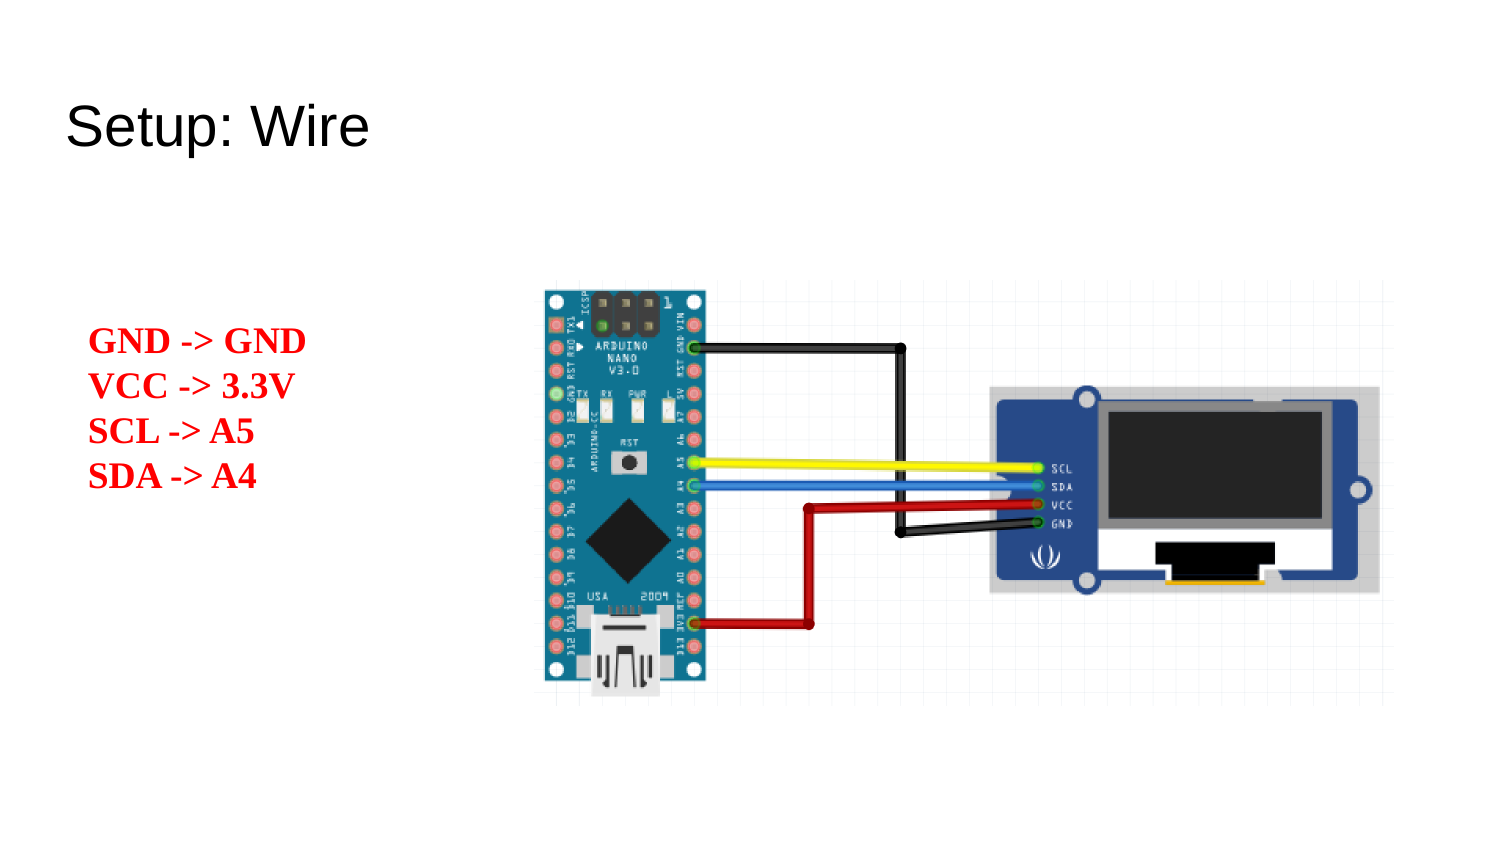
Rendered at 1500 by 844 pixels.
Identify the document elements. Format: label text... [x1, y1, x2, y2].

picture [534, 280, 1395, 707]
text_box Setup: Wire [51, 72, 1449, 167]
text_box [51, 189, 1449, 750]
text_box GND -> GND VCC -> 3.3V SCL -> A5 SDA -> A4 [73, 301, 529, 675]
